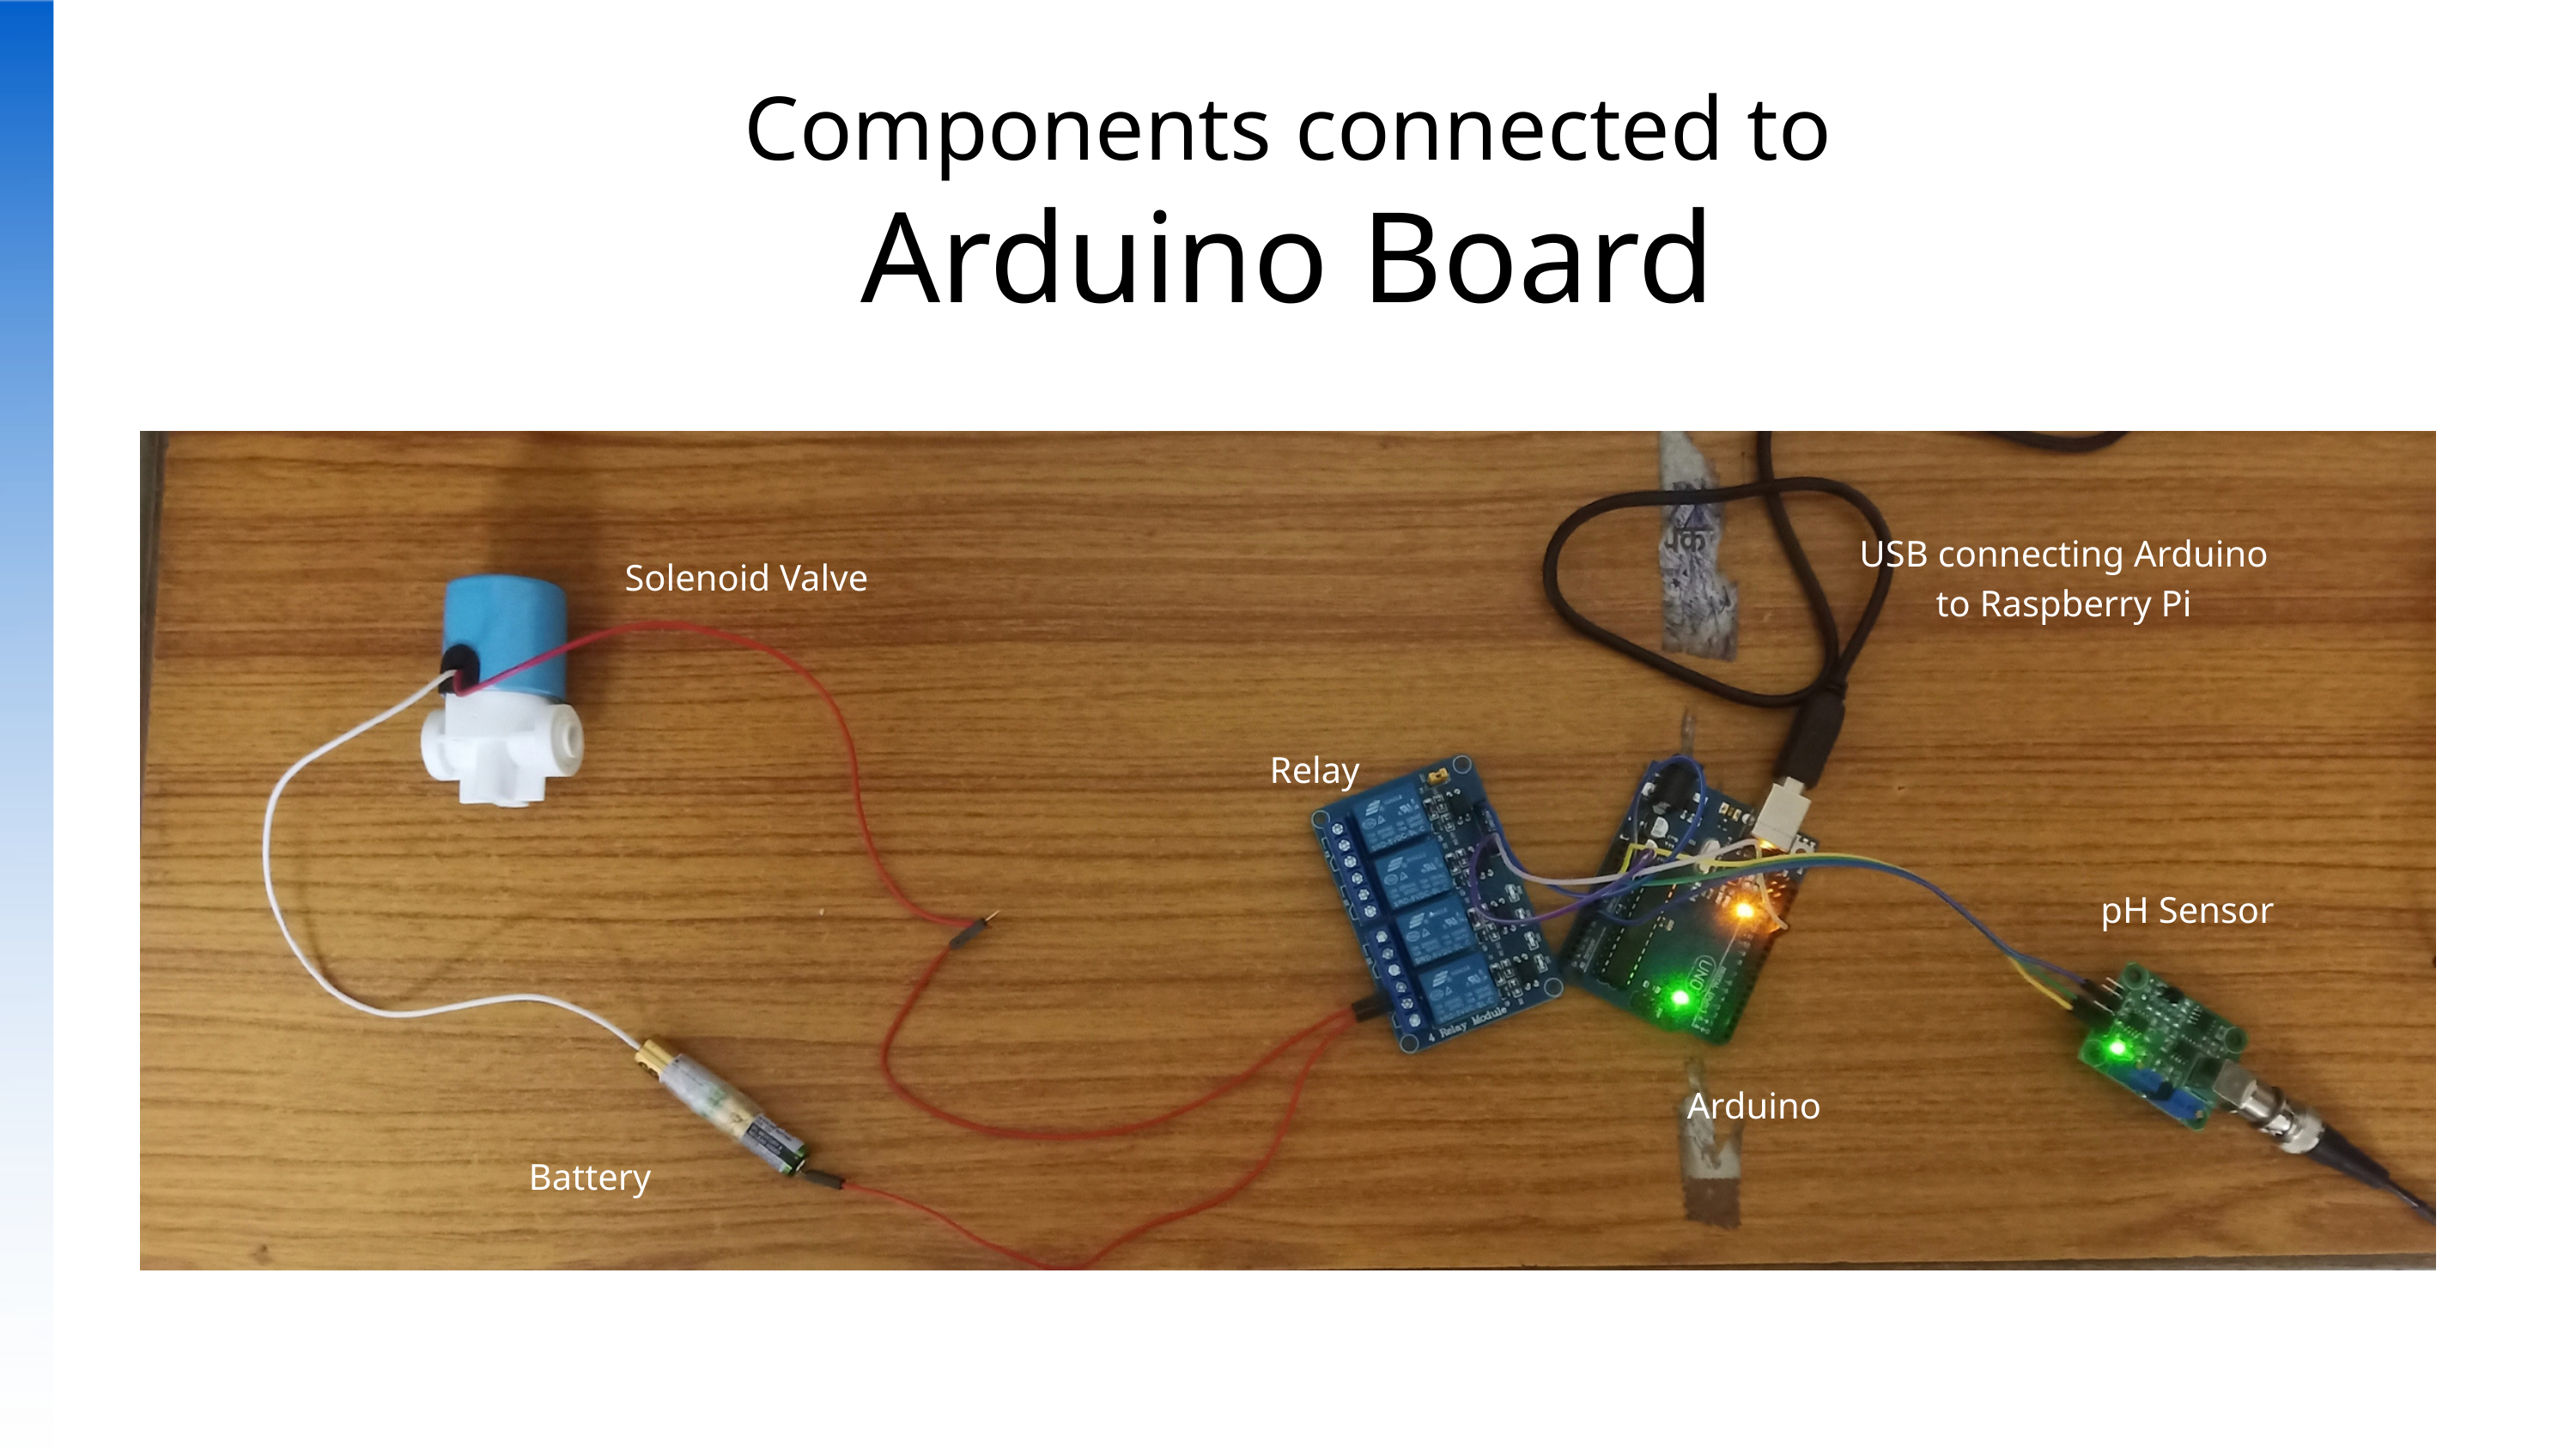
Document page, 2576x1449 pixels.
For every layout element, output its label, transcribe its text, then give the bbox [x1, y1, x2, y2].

text_box Components connected to [440, 72, 2136, 177]
text_box Arduino Board [440, 177, 2136, 328]
picture [0, 2, 2436, 1449]
